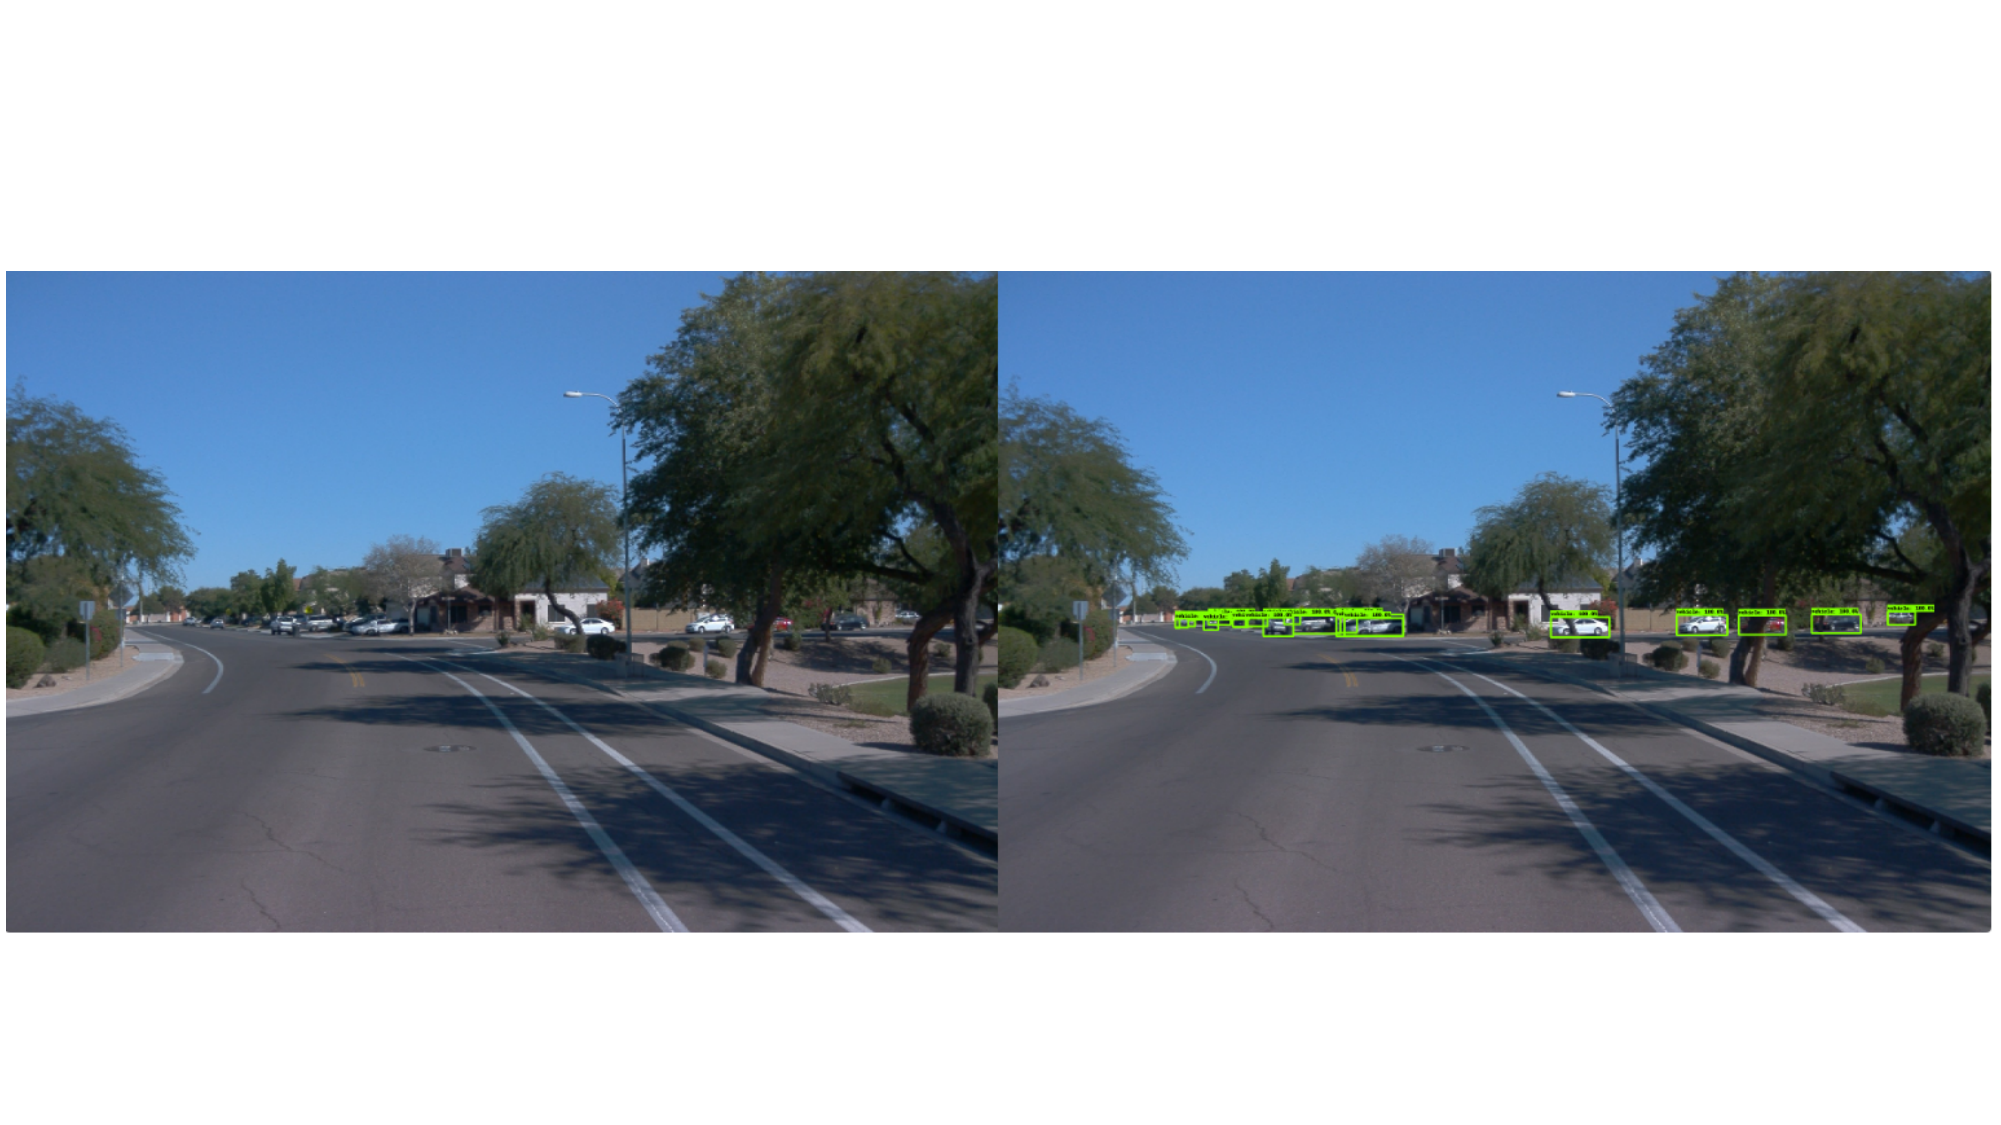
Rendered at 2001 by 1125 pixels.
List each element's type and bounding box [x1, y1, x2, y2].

picture [6, 271, 1994, 934]
